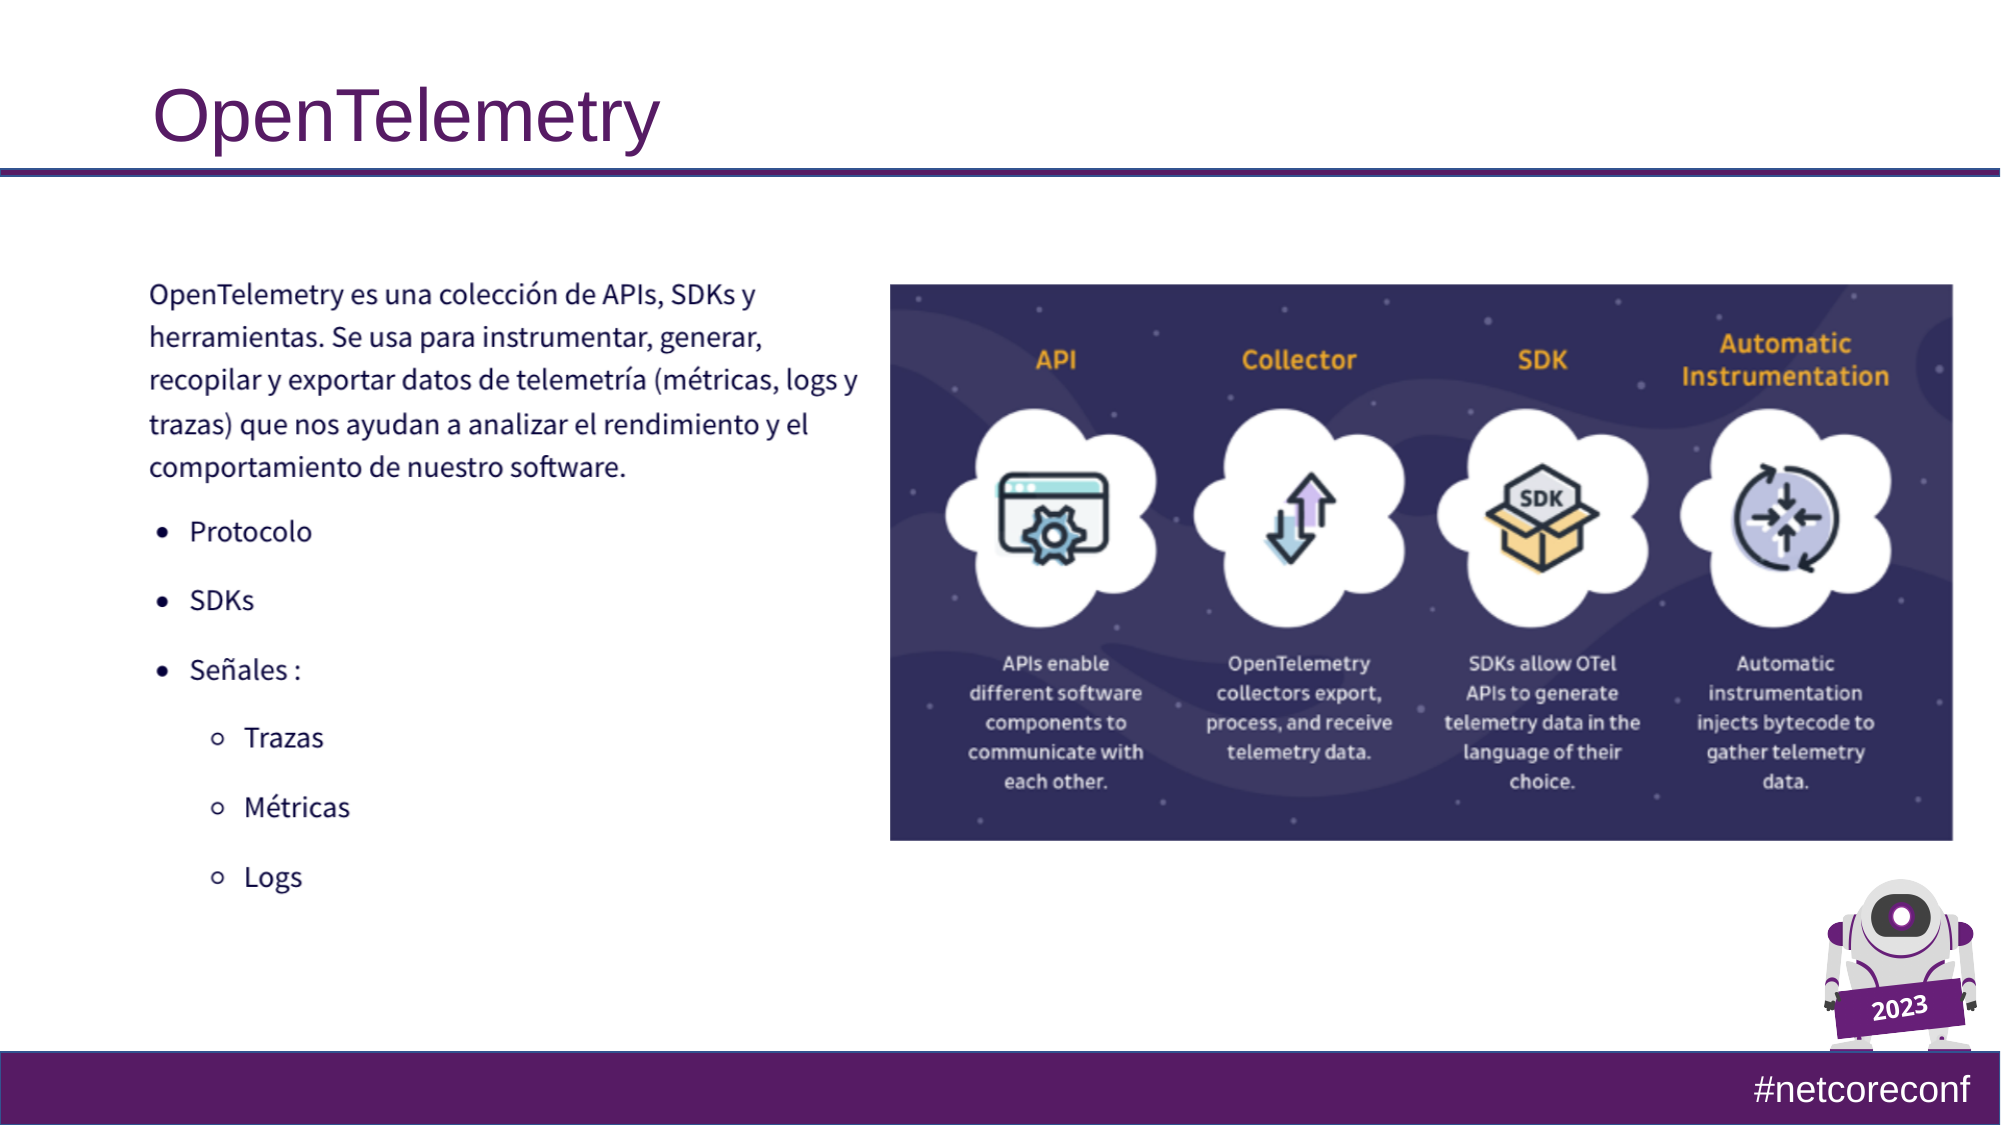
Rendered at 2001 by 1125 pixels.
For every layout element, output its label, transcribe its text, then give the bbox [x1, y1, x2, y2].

picture [98, 247, 883, 915]
title OpenTelemetry [137, 20, 1863, 213]
picture [1824, 879, 1977, 1051]
picture [890, 284, 1954, 841]
